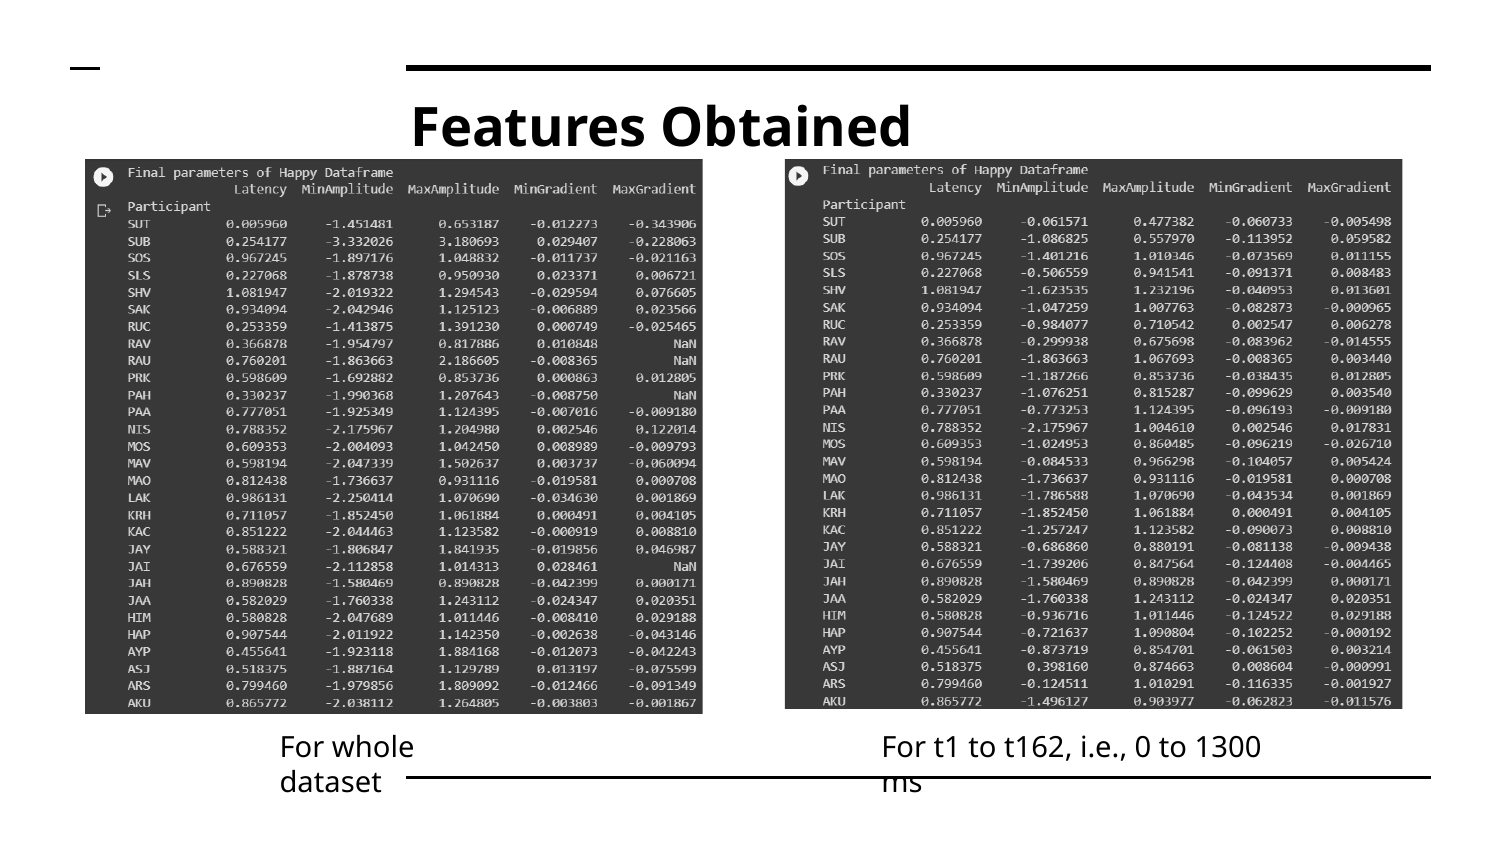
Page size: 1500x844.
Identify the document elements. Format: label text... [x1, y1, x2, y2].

picture [784, 159, 1403, 710]
title Features Obtained [395, 73, 1433, 178]
text_box For whole dataset [264, 722, 537, 769]
text_box For t1 to t162, i.e., 0 to 1300 ms [866, 717, 1321, 769]
picture [84, 159, 703, 714]
